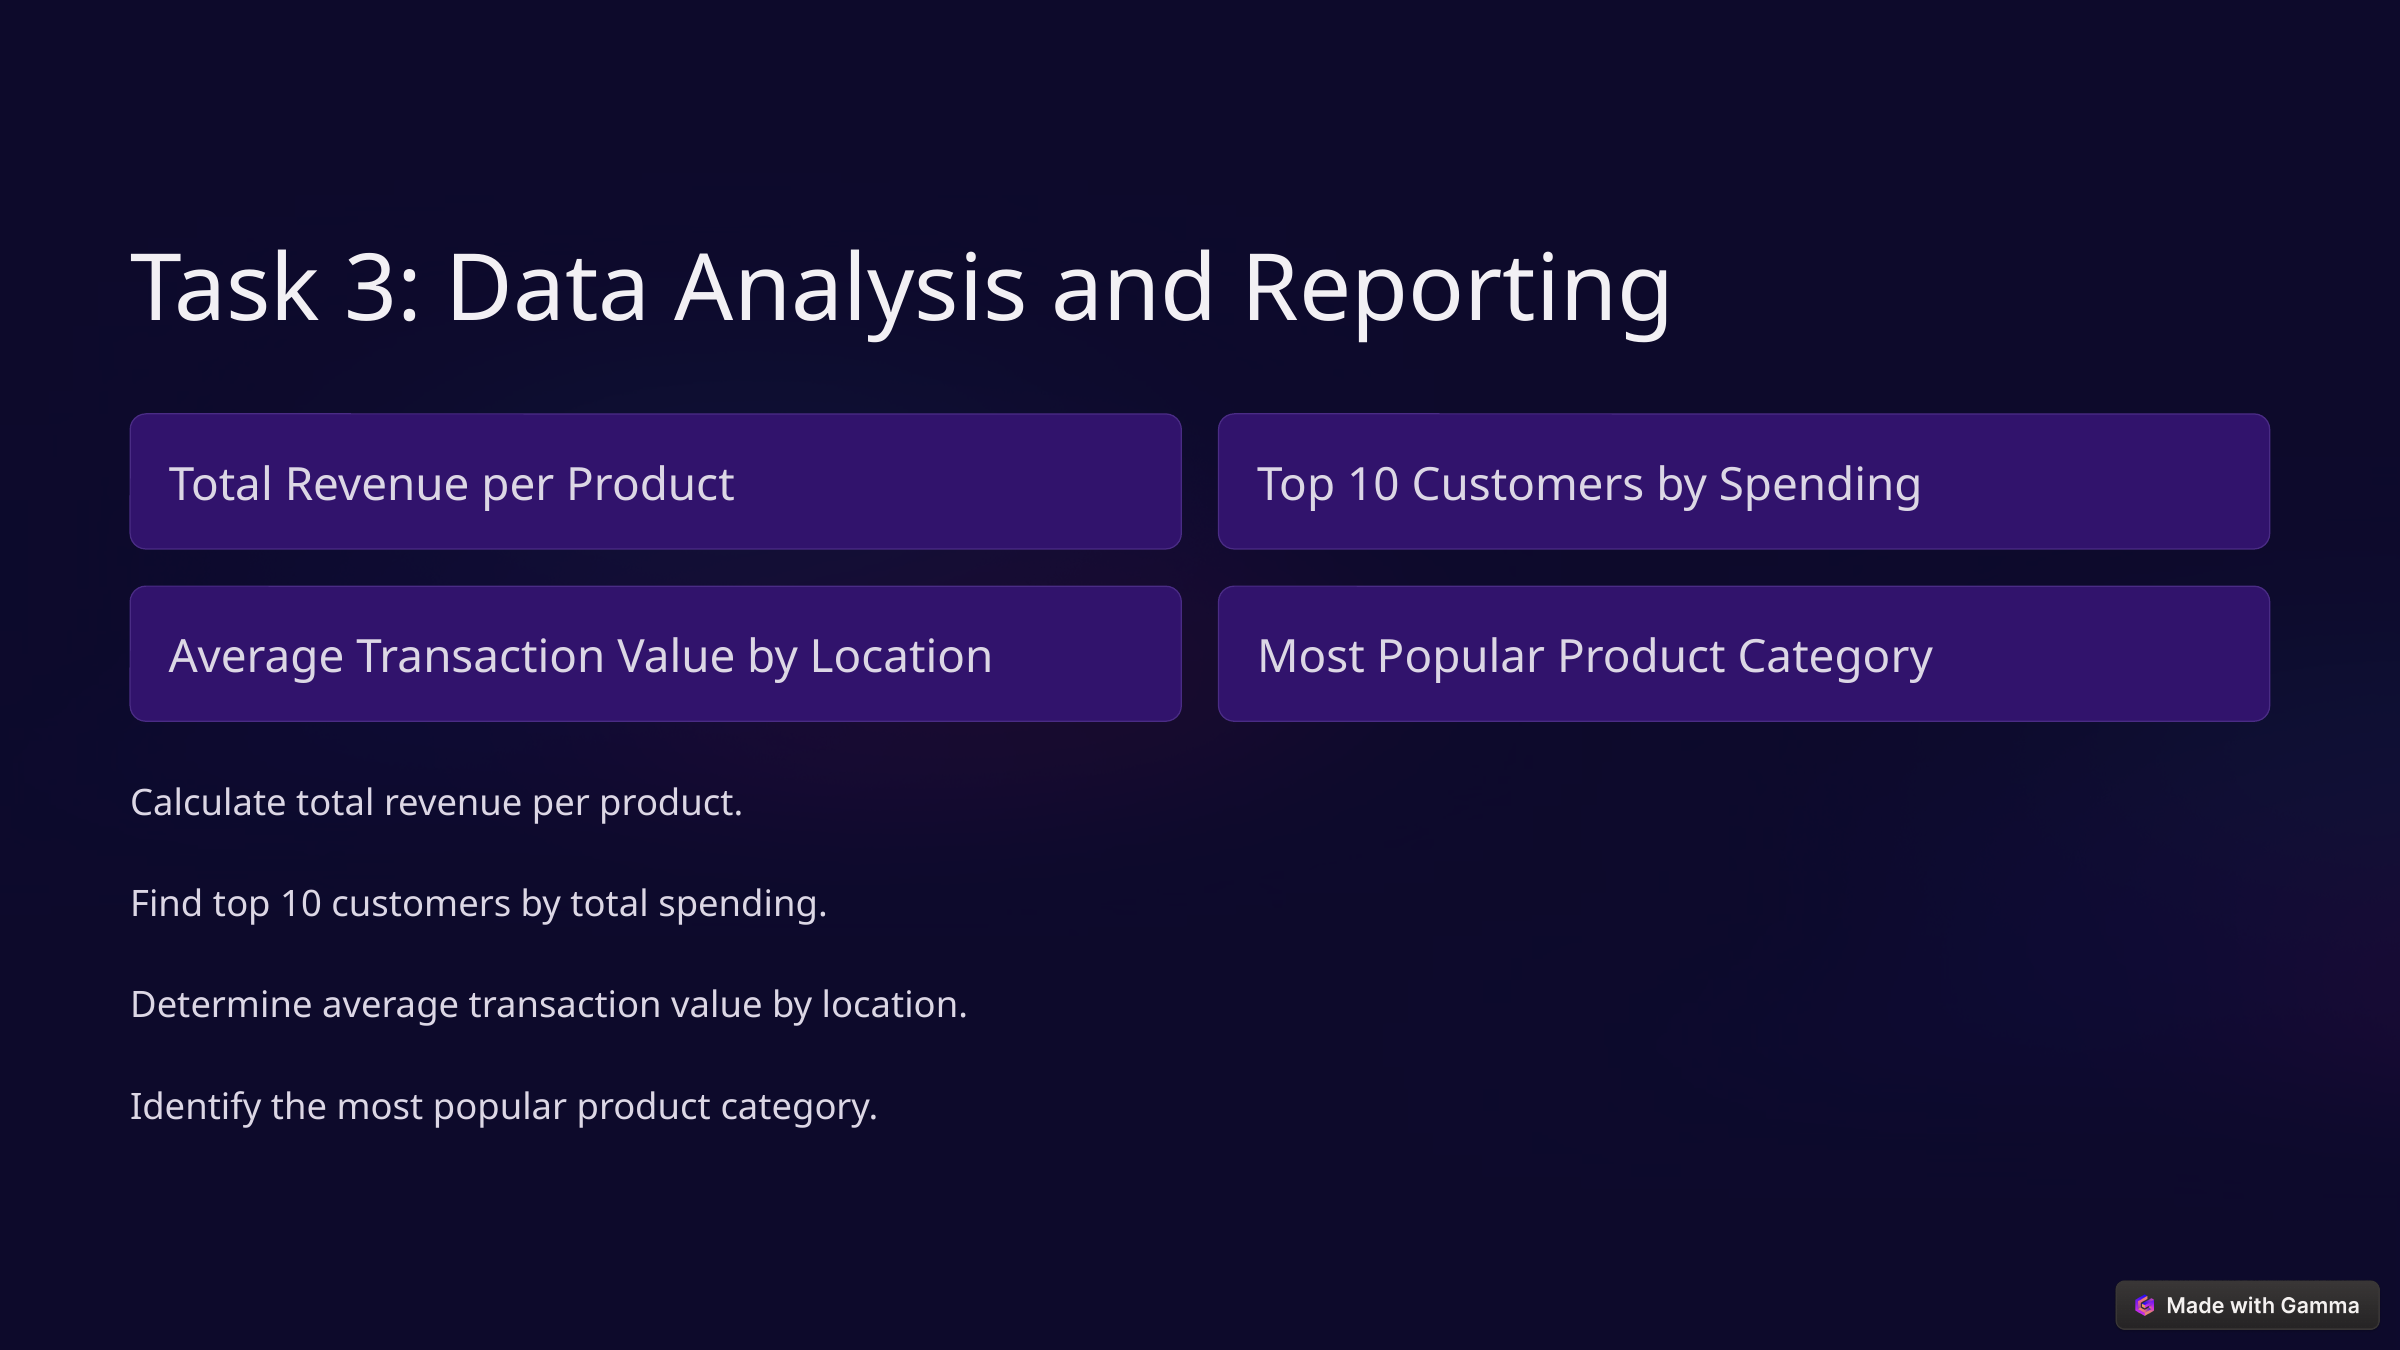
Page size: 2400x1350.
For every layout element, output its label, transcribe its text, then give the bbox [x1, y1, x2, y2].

text_box [1218, 586, 2270, 722]
text_box [130, 413, 1182, 549]
picture [2106, 1271, 2389, 1339]
text_box Average Transaction Value by Location [168, 624, 1063, 683]
text_box [1218, 413, 2270, 549]
text_box Total Revenue per Product [168, 452, 787, 511]
text_box Most Popular Product Category [1257, 624, 1991, 683]
text_box Top 10 Customers by Spending [1257, 452, 1973, 511]
text_box Task 3: Data Analysis and Reporting [130, 223, 1782, 340]
text_box Identify the most popular product category. [130, 1067, 2270, 1127]
text_box Calculate total revenue per product. [130, 762, 2270, 823]
text_box Find top 10 customers by total spending. [130, 864, 2270, 924]
text_box [130, 586, 1182, 722]
text_box Determine average transaction value by location. [130, 965, 2270, 1026]
